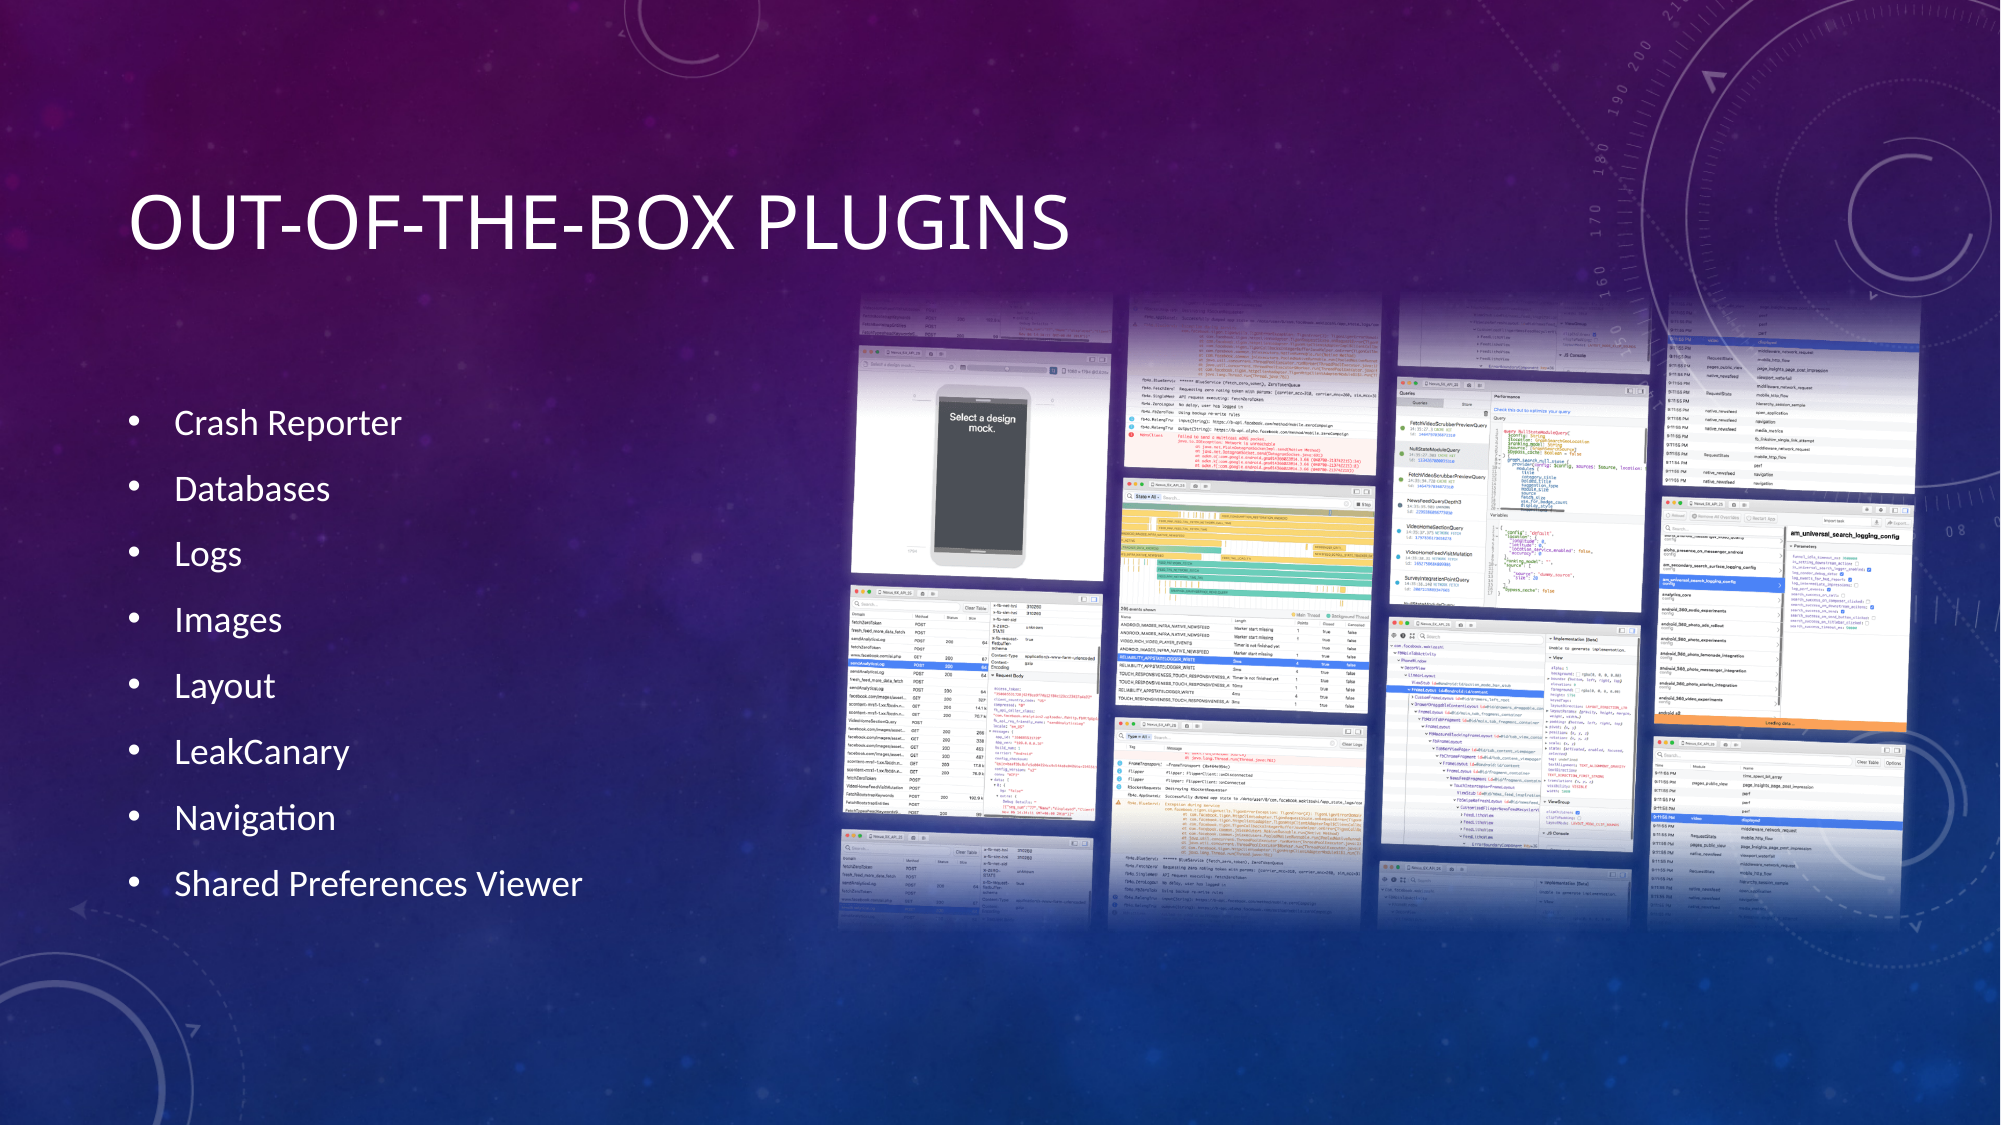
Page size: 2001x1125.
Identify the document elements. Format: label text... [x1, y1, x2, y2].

title Out-of-the-box plugins [112, 99, 1775, 339]
list Crash Reporter Databases Logs Images Layout LeakCanary Navigation Shared Preferences Viewer [112, 351, 932, 950]
picture [0, 0, 2001, 1125]
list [824, 289, 1936, 935]
